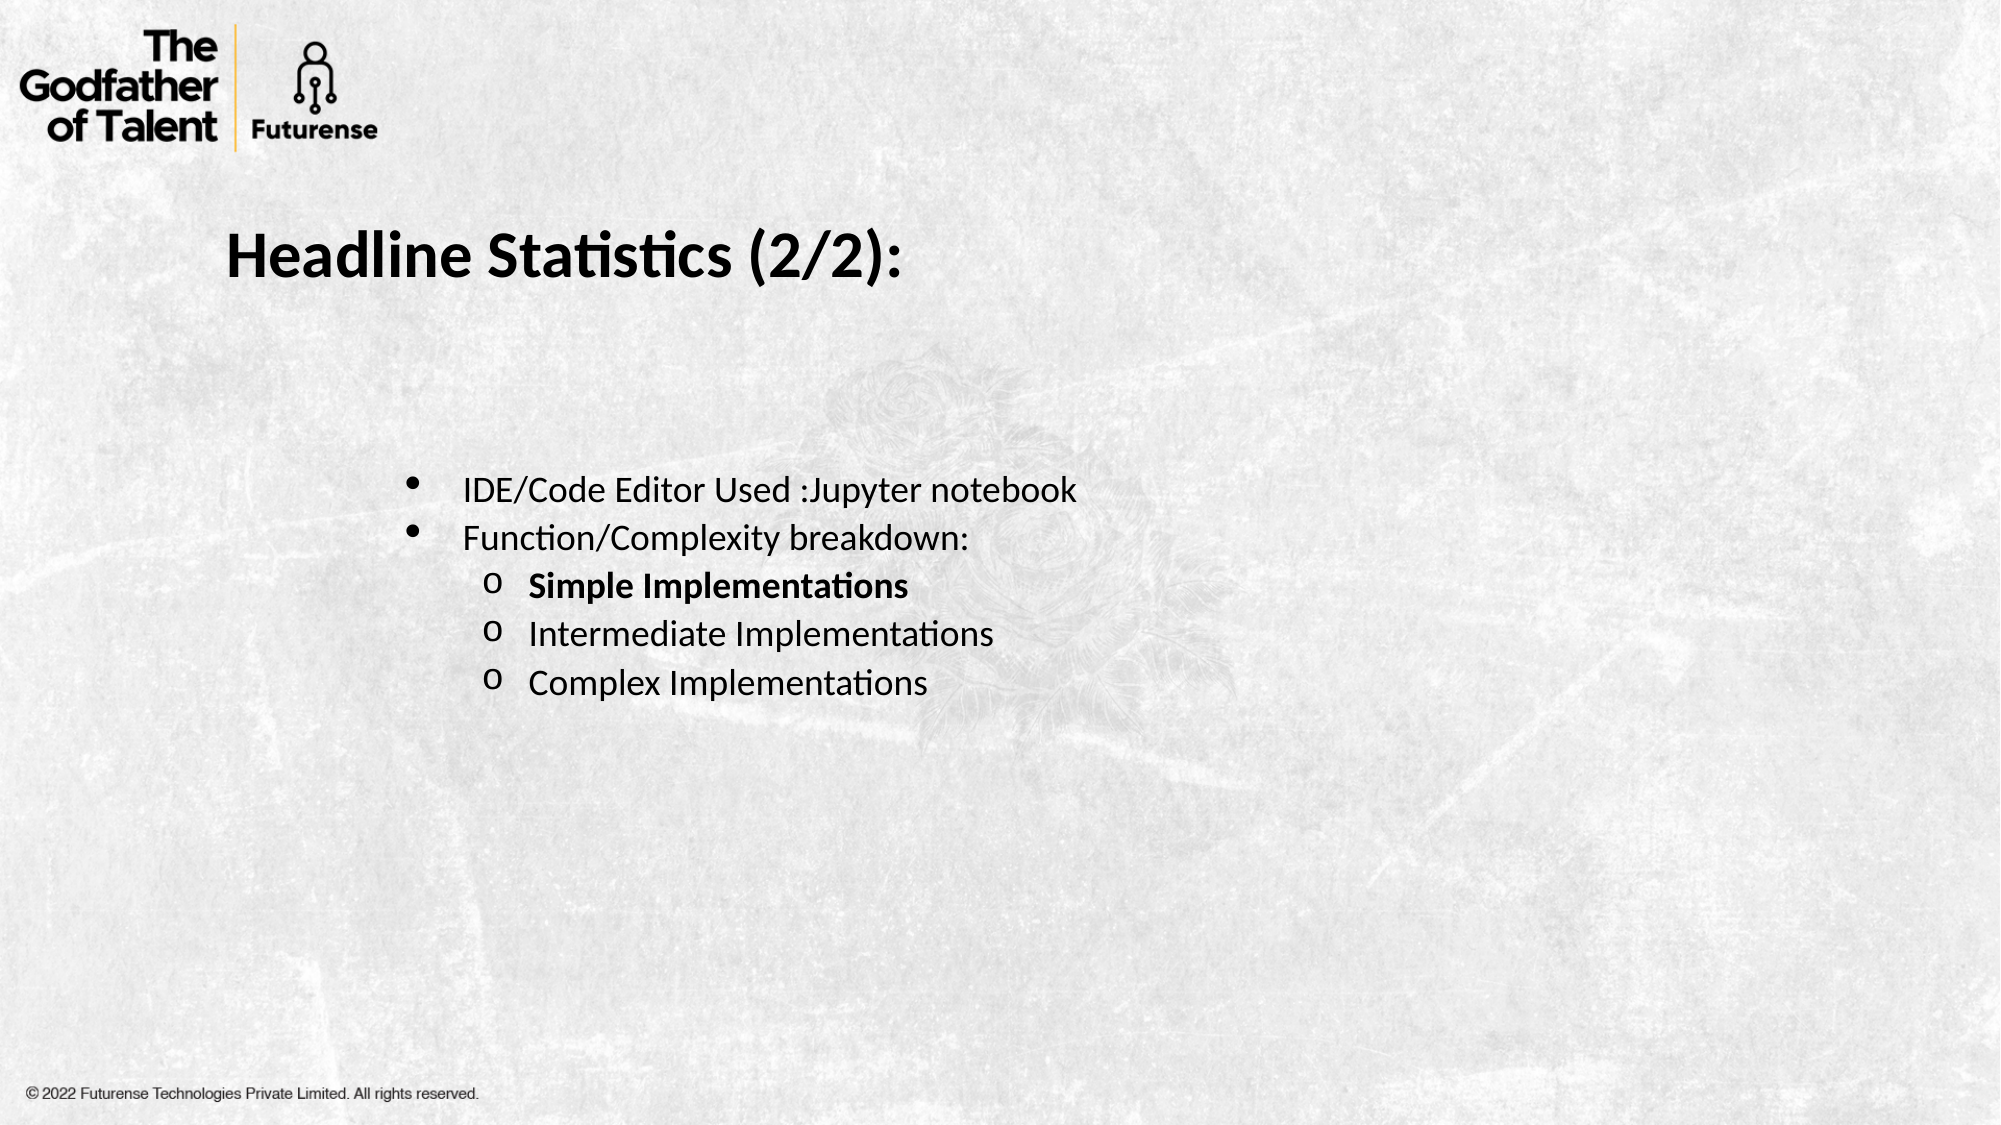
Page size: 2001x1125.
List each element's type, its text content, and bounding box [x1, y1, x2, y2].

text_box Headline Statistics (2/2): [211, 197, 972, 299]
text_box IDE/Code Editor Used :Jupyter notebook Function/Complexity breakdown: Simple Implementations Intermediate Implementations Complex Implementations [391, 454, 1194, 710]
picture [0, 0, 2001, 1125]
